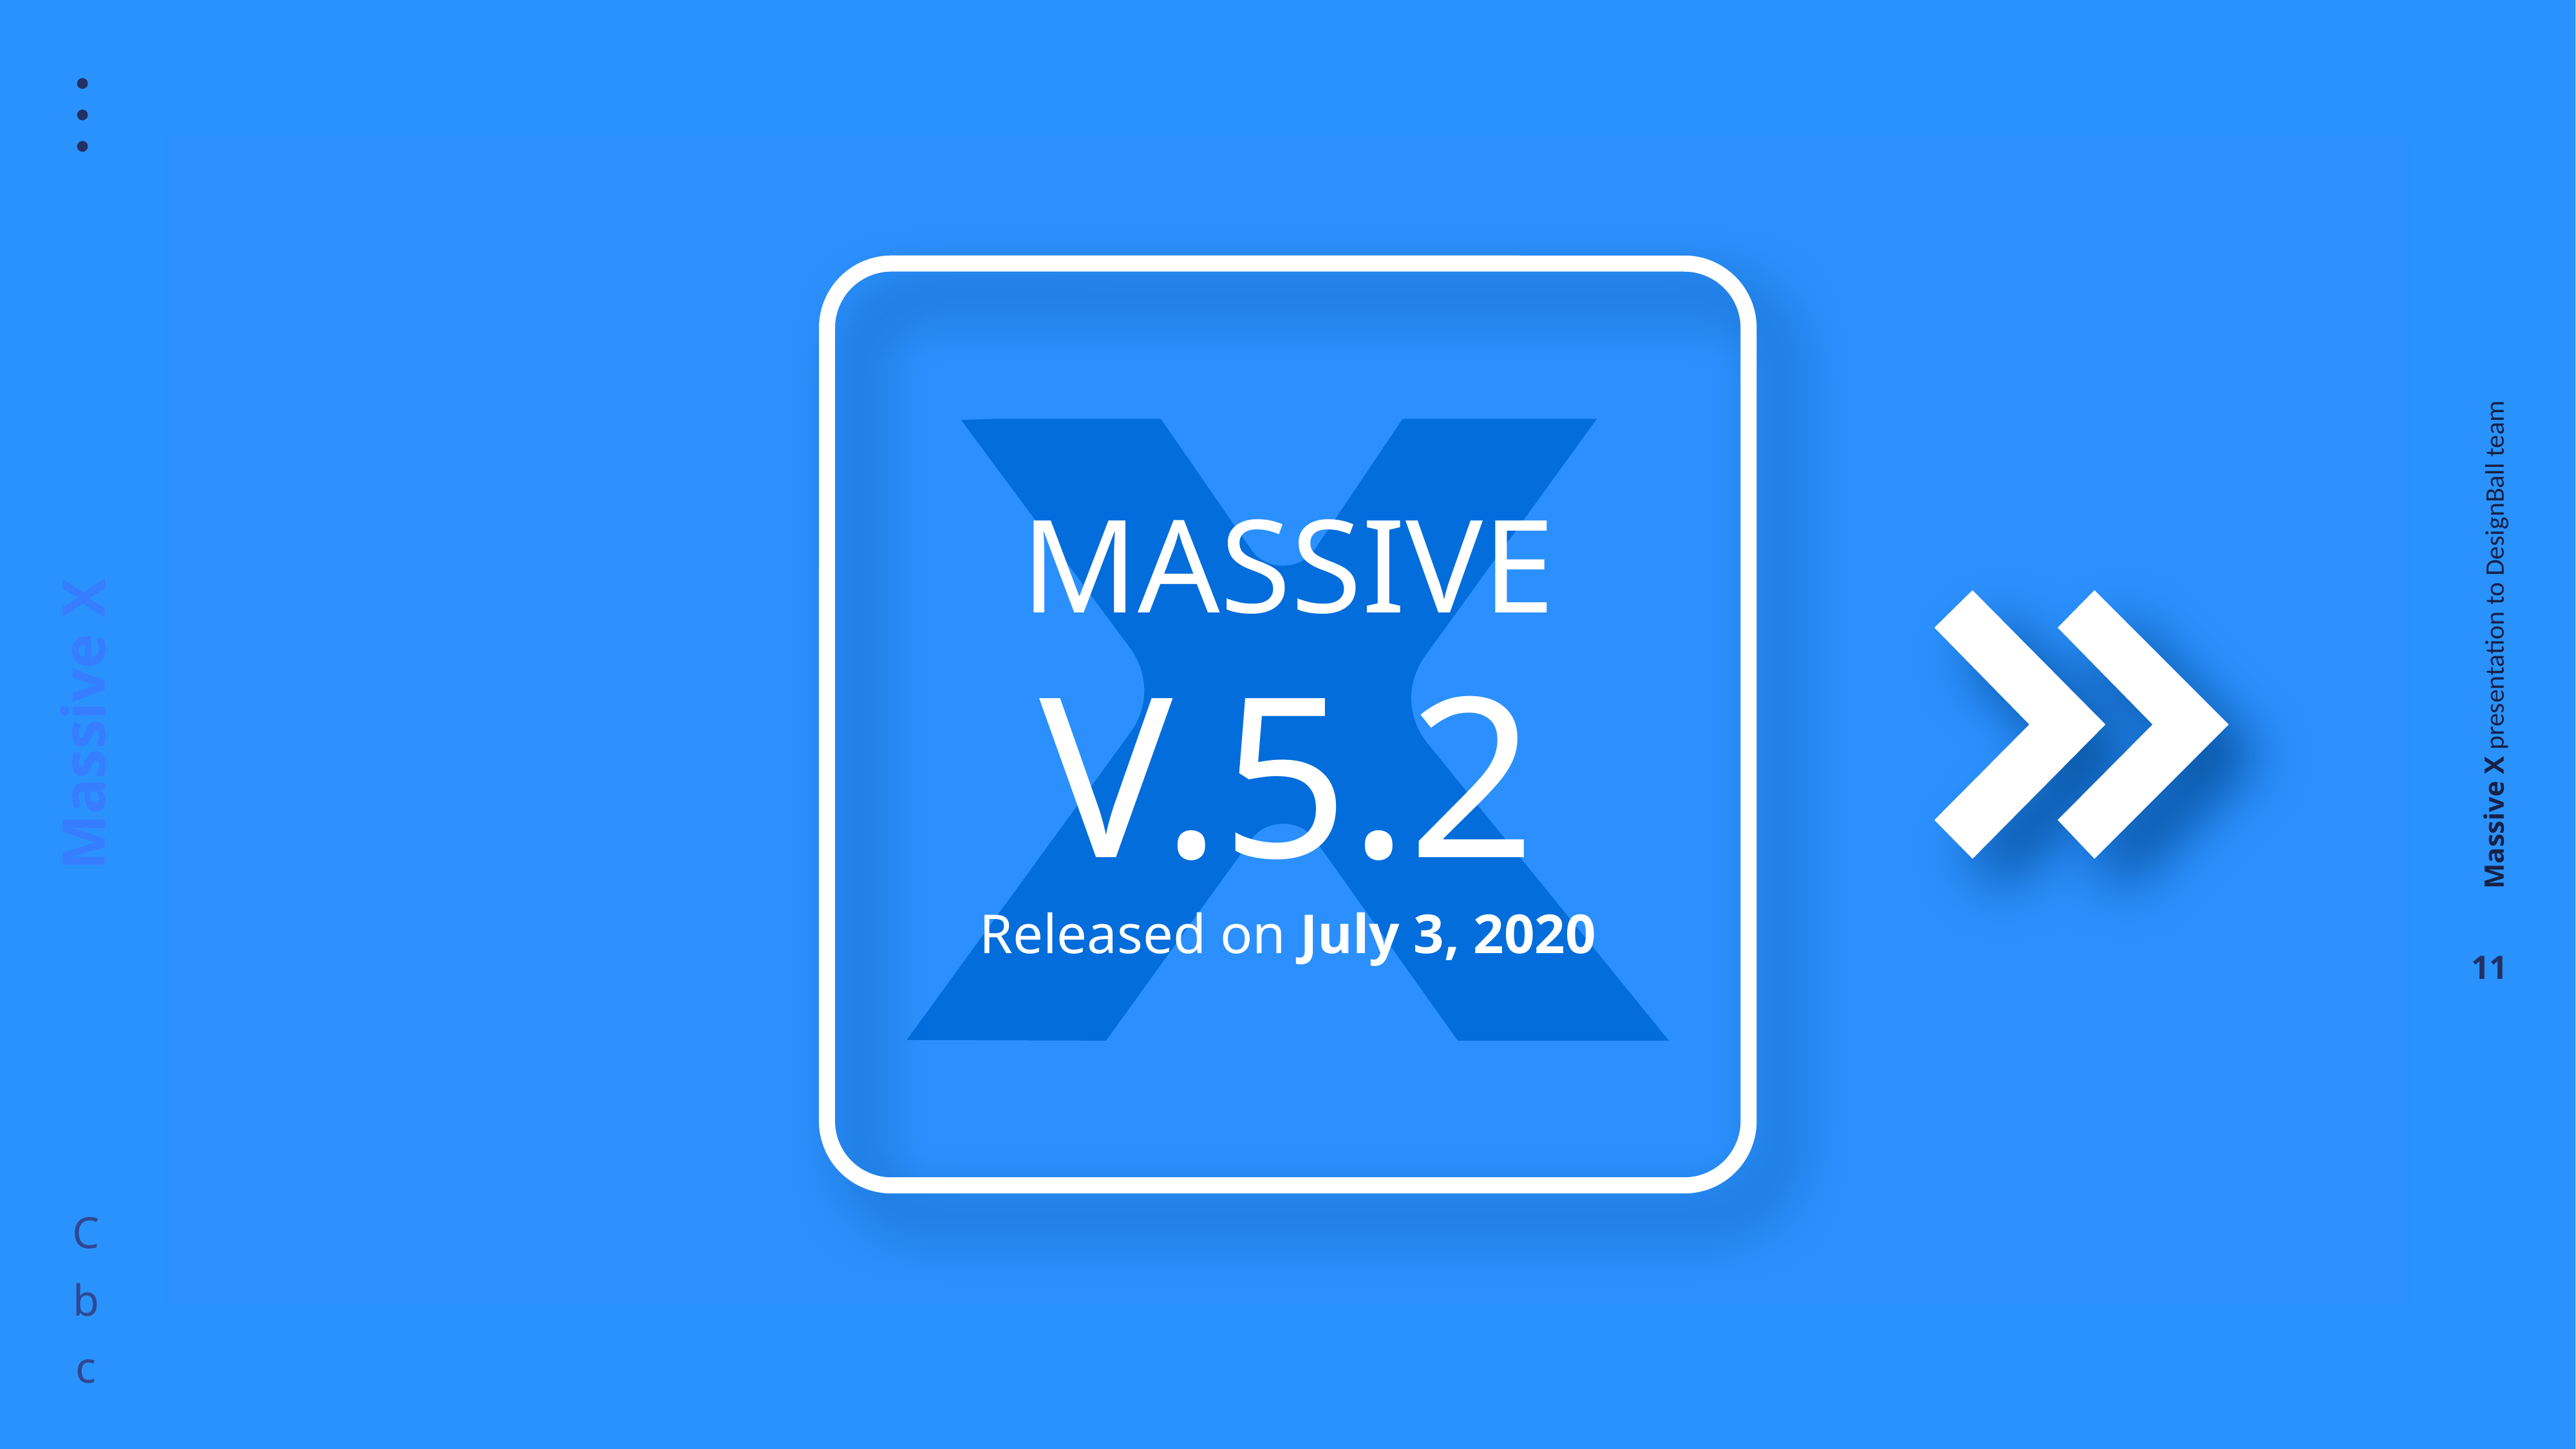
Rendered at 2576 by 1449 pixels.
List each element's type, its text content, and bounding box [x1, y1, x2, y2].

text_box [2056, 589, 2230, 860]
text_box [1933, 589, 2107, 860]
text_box s [806, 243, 1832, 1269]
text_box V.5.2 [1029, 630, 1546, 895]
text_box MASSIVE [1011, 478, 1564, 643]
text_box Released on July 3, 2020 [970, 895, 1606, 969]
text_box [826, 263, 1749, 1186]
